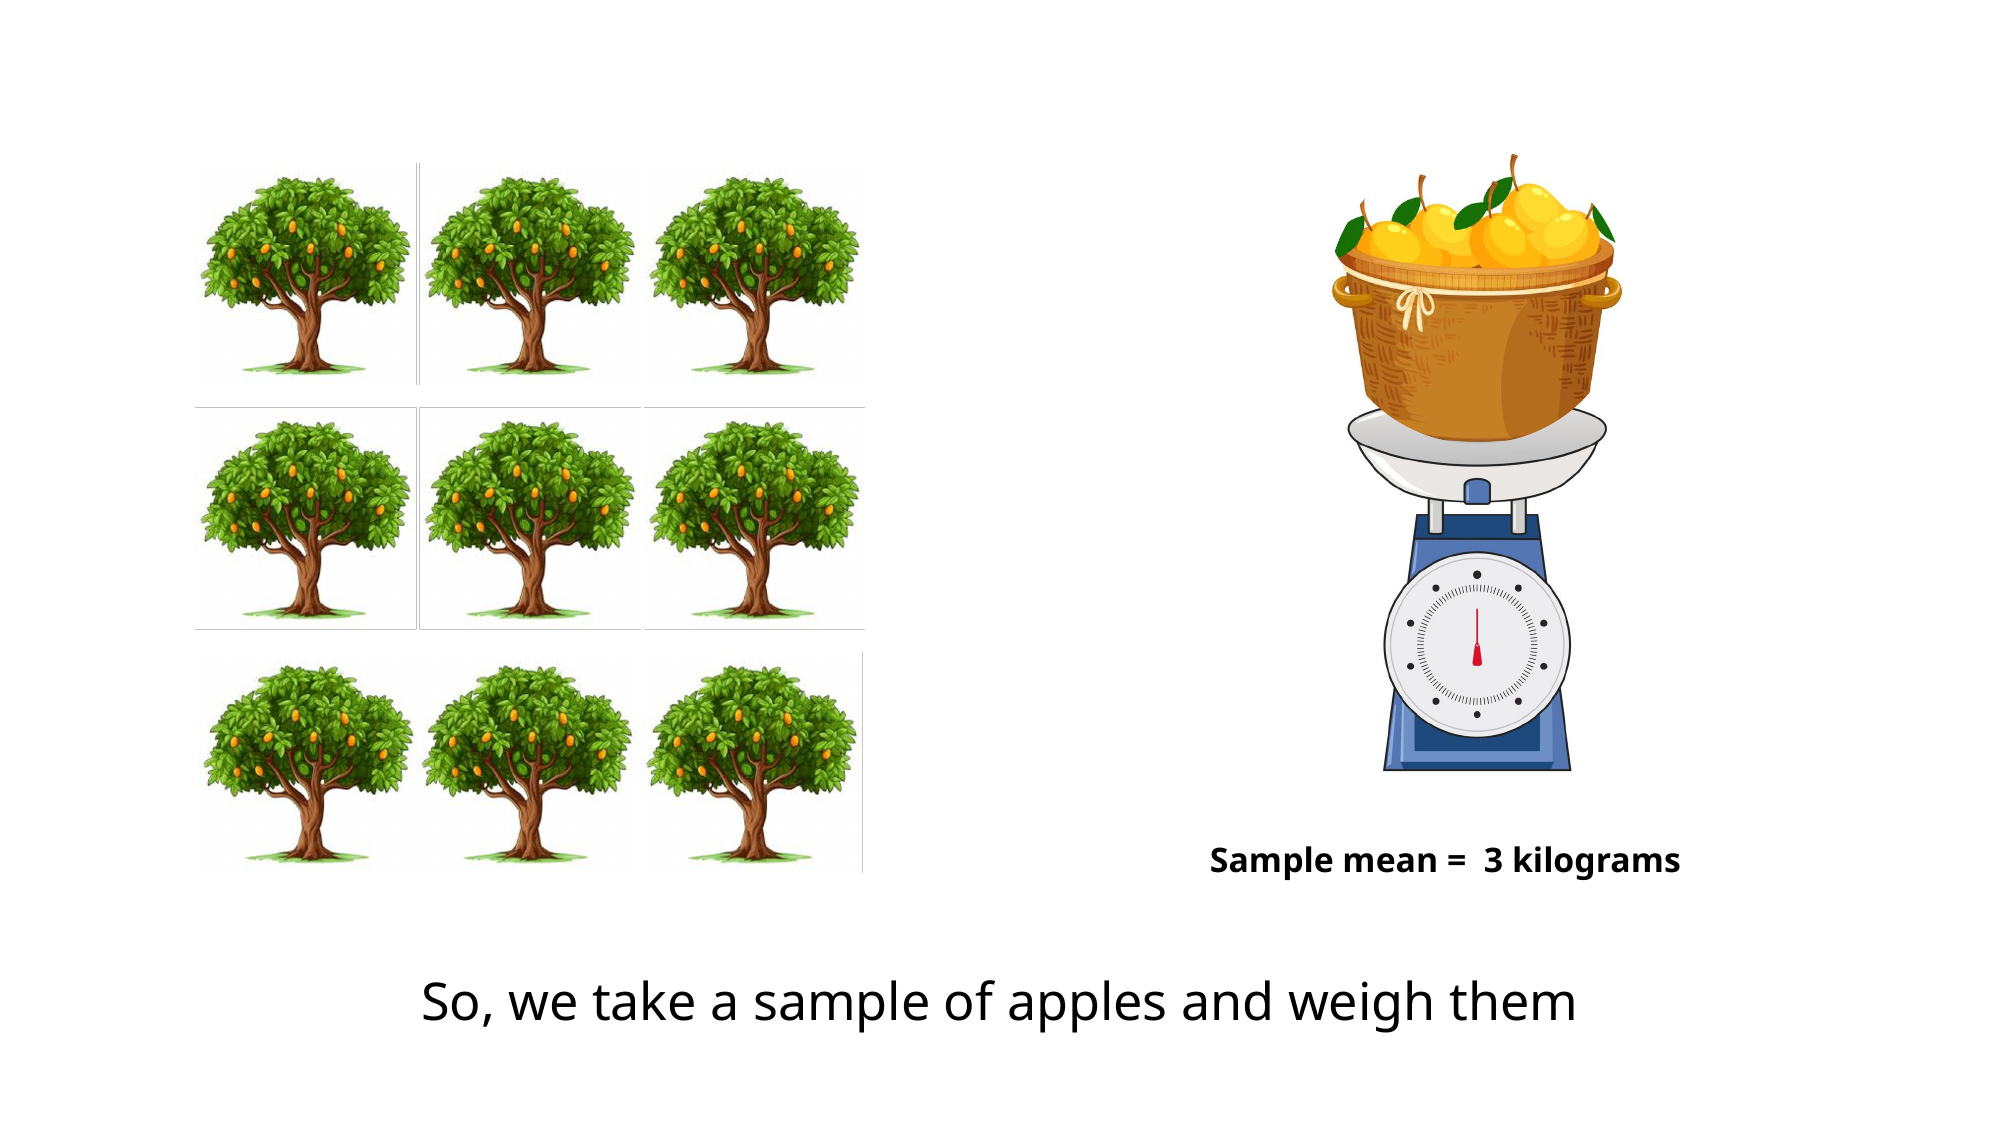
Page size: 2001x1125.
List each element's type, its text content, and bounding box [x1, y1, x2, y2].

picture [195, 163, 866, 873]
text_box So, we take a sample of apples and weigh them [406, 961, 1594, 1039]
picture [1240, 148, 1714, 821]
text_box Sample mean = 3 kilograms [1195, 835, 1759, 910]
